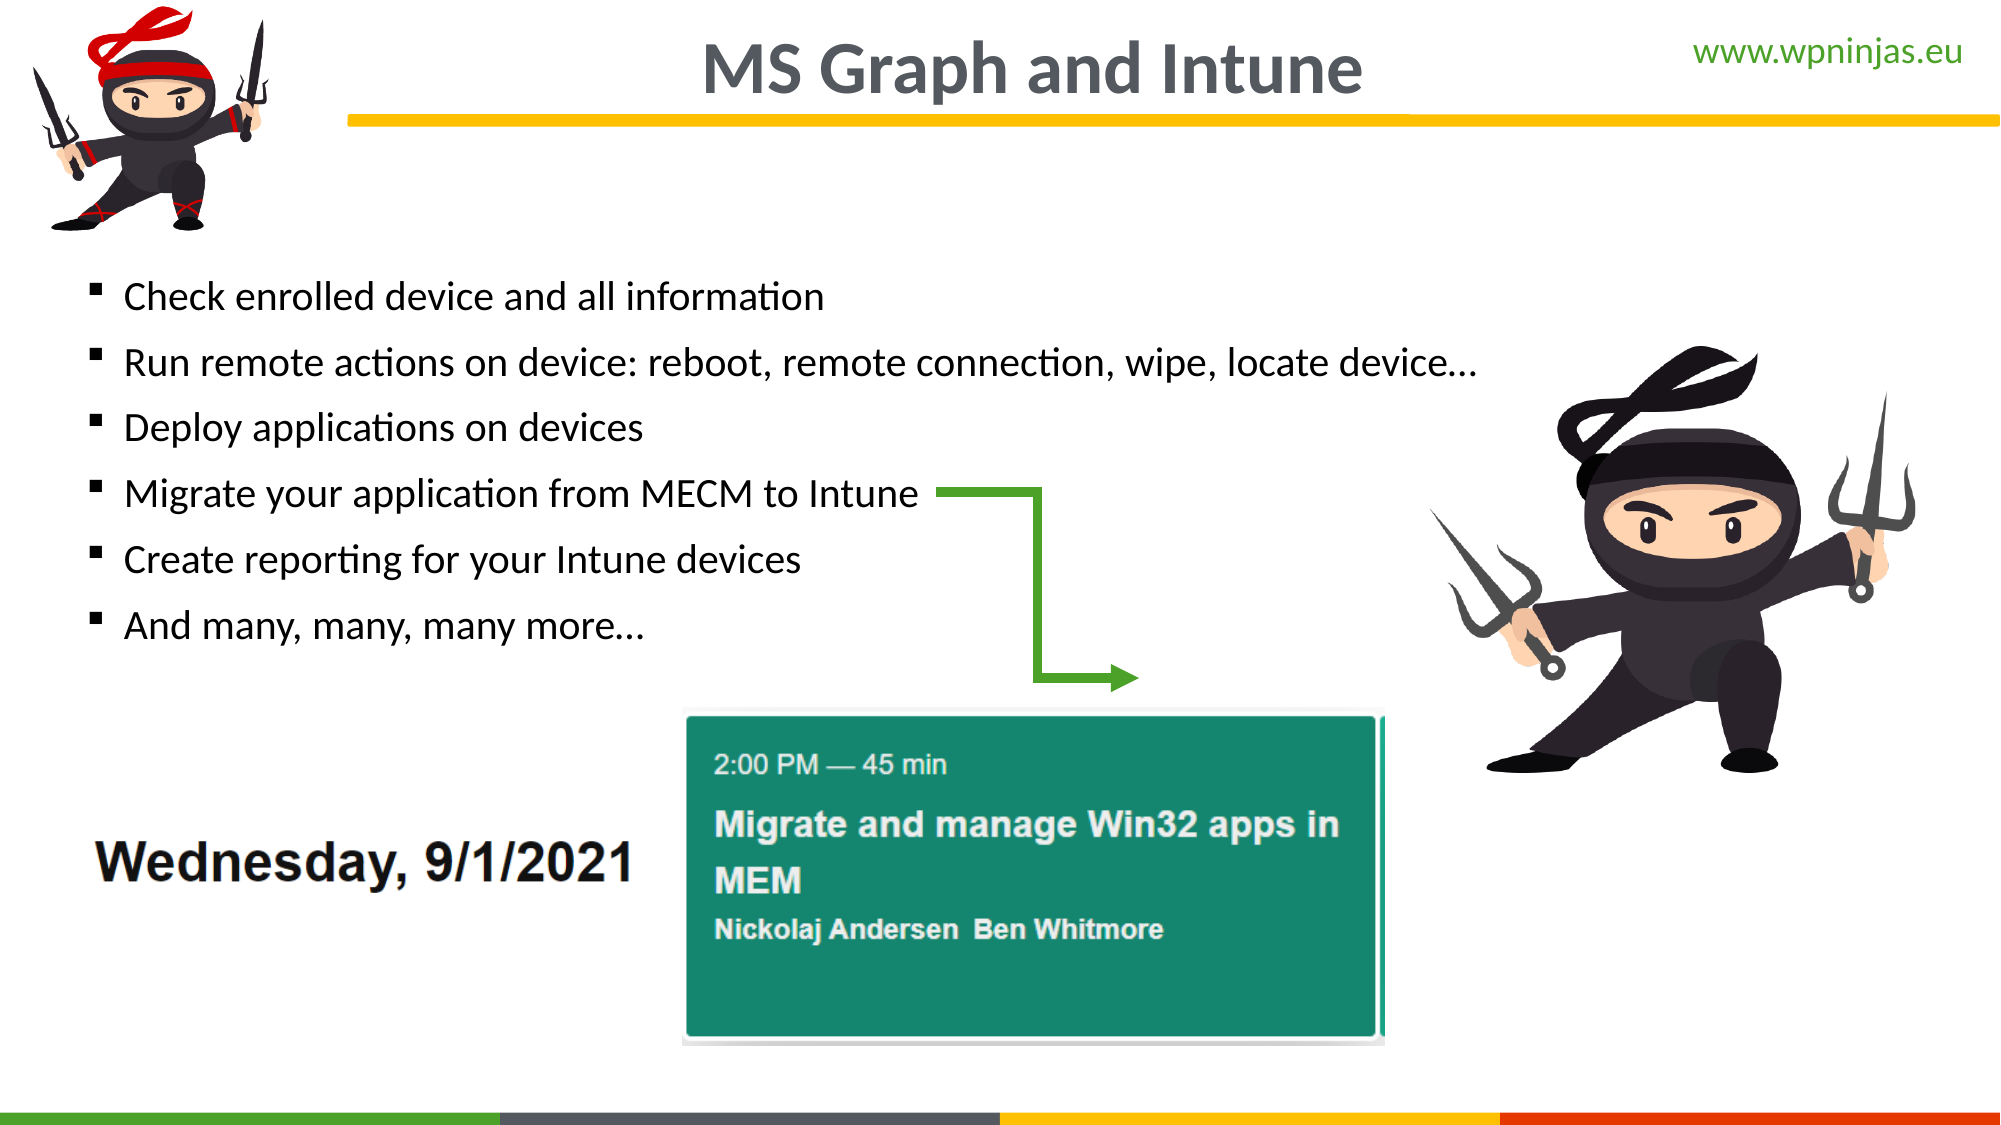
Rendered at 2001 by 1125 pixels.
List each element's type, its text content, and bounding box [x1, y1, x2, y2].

picture [682, 707, 1385, 1046]
picture [28, 0, 269, 236]
picture [1401, 327, 1944, 798]
picture [83, 816, 656, 901]
list Check enrolled device and all information Run remote actions on device: reboot, remote connection, wipe, locate device… Deploy applications on devices Migrate your application from MECM to Intune Create reporting for your Intune devices And many, many, many more… [71, 266, 1922, 1046]
list MS Graph and Intune [383, 21, 1684, 114]
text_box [935, 492, 1140, 679]
